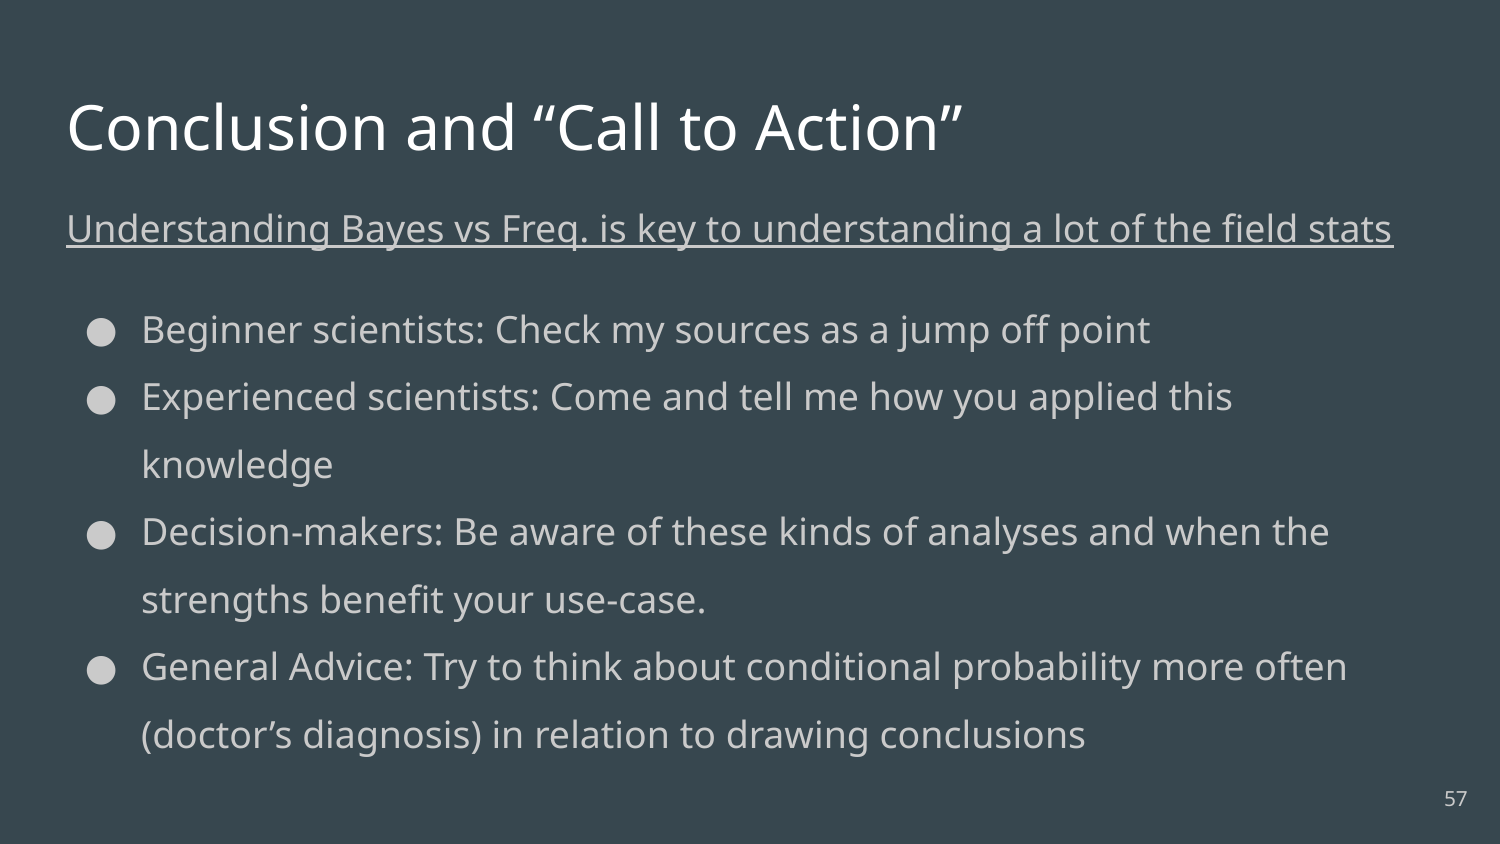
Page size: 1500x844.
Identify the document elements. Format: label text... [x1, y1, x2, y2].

title Conclusion and “Call to Action” [51, 72, 1449, 167]
list Understanding Bayes vs Freq. is key to understanding a lot of the field stats Beginner scientists: Check my sources as a jump off point Experienced scientists: Come and tell me how you applied this knowledge Decision-makers: Be aware of these kinds of analyses and when the strengths benefit your use-case. General Advice: Try to think about conditional probability more often (doctor’s diagnosis) in relation to drawing conclusions [51, 189, 1449, 750]
slide_number ‹#› [1392, 767, 1483, 833]
